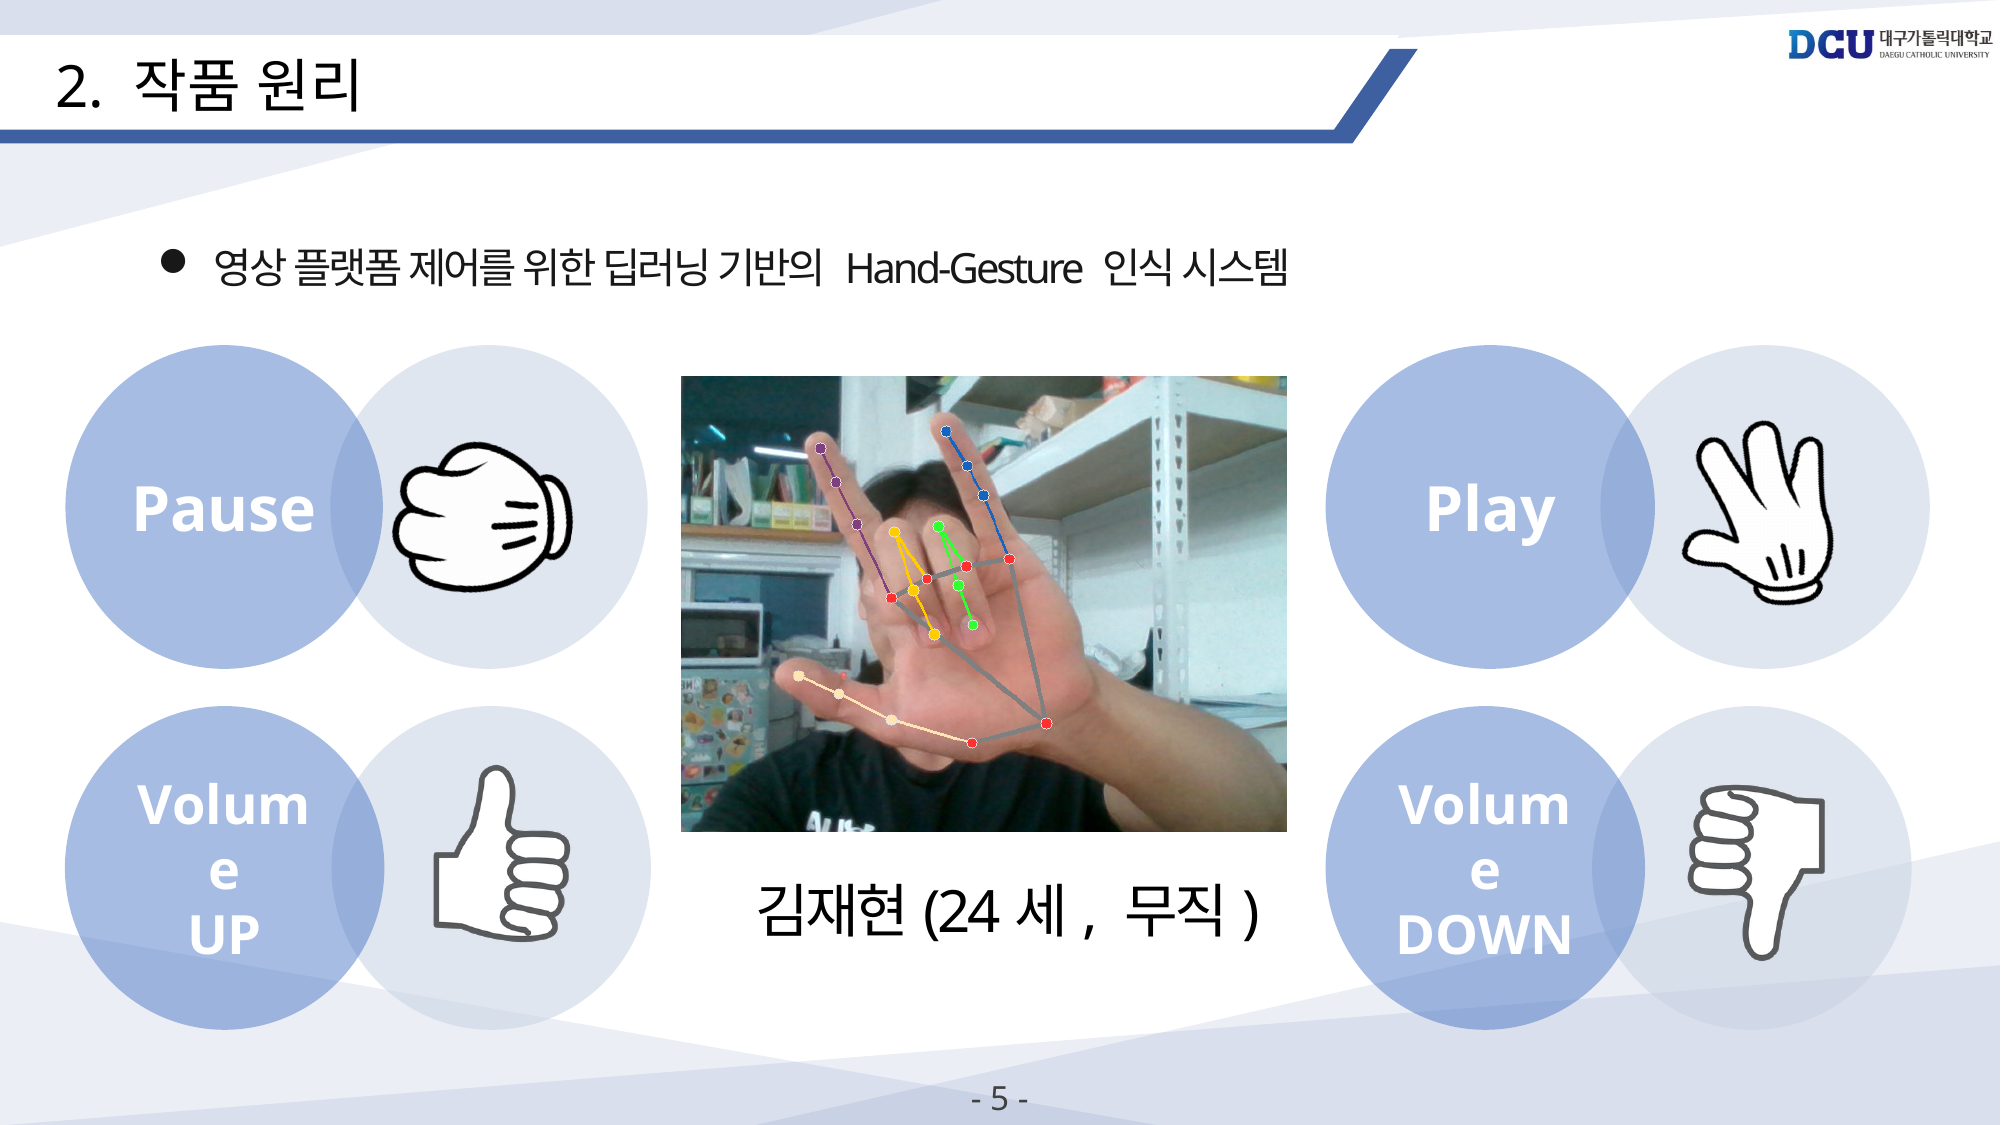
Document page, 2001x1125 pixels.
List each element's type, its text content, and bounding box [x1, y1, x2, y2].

picture [1783, 14, 2000, 75]
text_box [65, 345, 648, 669]
text_box 2. 작품 원리 [40, 49, 892, 113]
text_box 김재현(24세, 무직) [740, 831, 1315, 952]
text_box - 5 - [532, 1069, 1468, 1125]
text_box 영상 플랫폼 제어를 위한 딥러닝 기반의 Hand-Gesture 인식 시스템 [142, 209, 1857, 300]
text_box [64, 706, 651, 1030]
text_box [1325, 345, 1930, 669]
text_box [1325, 706, 1912, 1030]
picture [681, 373, 1287, 832]
